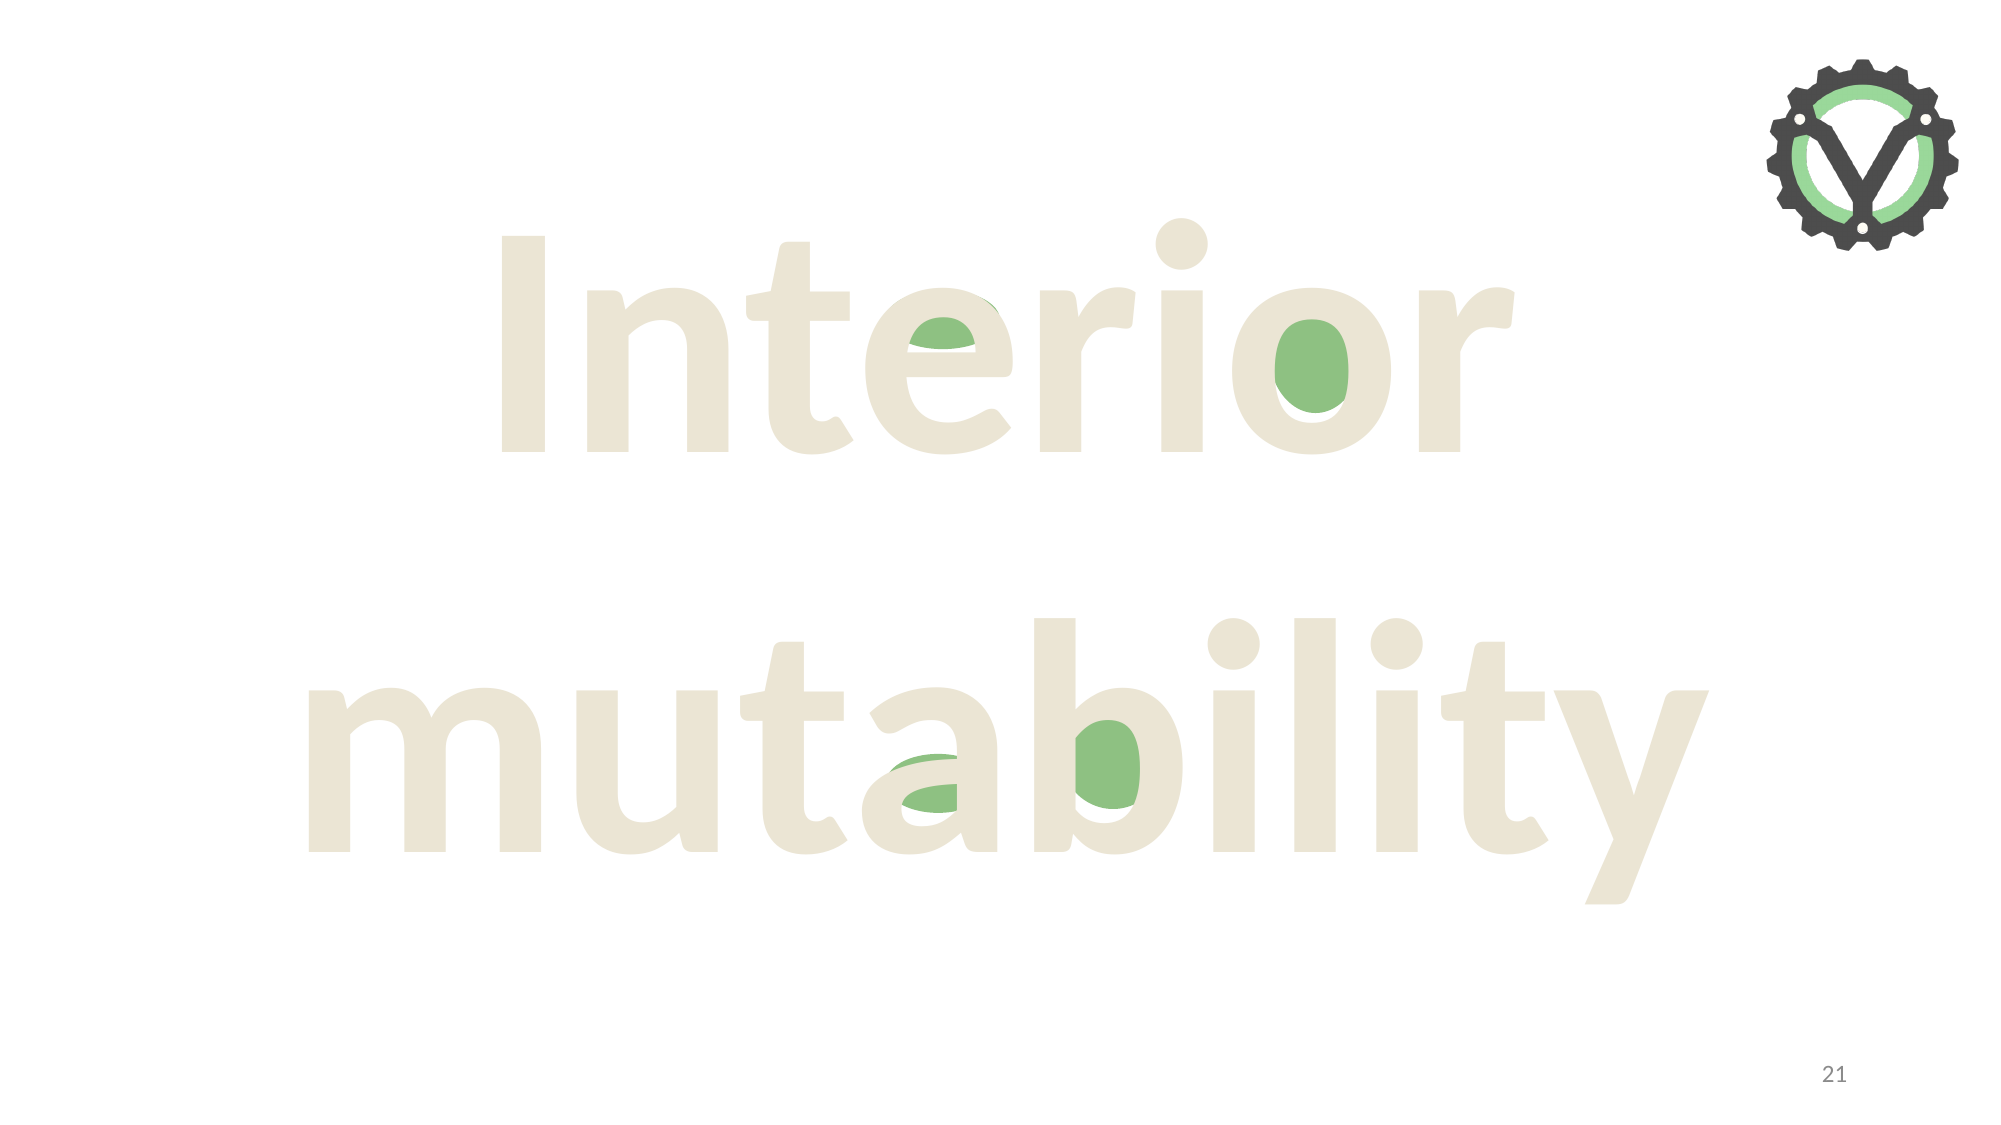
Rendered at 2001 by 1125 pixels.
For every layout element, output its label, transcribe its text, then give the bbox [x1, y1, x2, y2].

slide_number 21 [1412, 1042, 1863, 1103]
text_box Interior mutability [183, 111, 1817, 927]
picture [1766, 59, 1959, 252]
